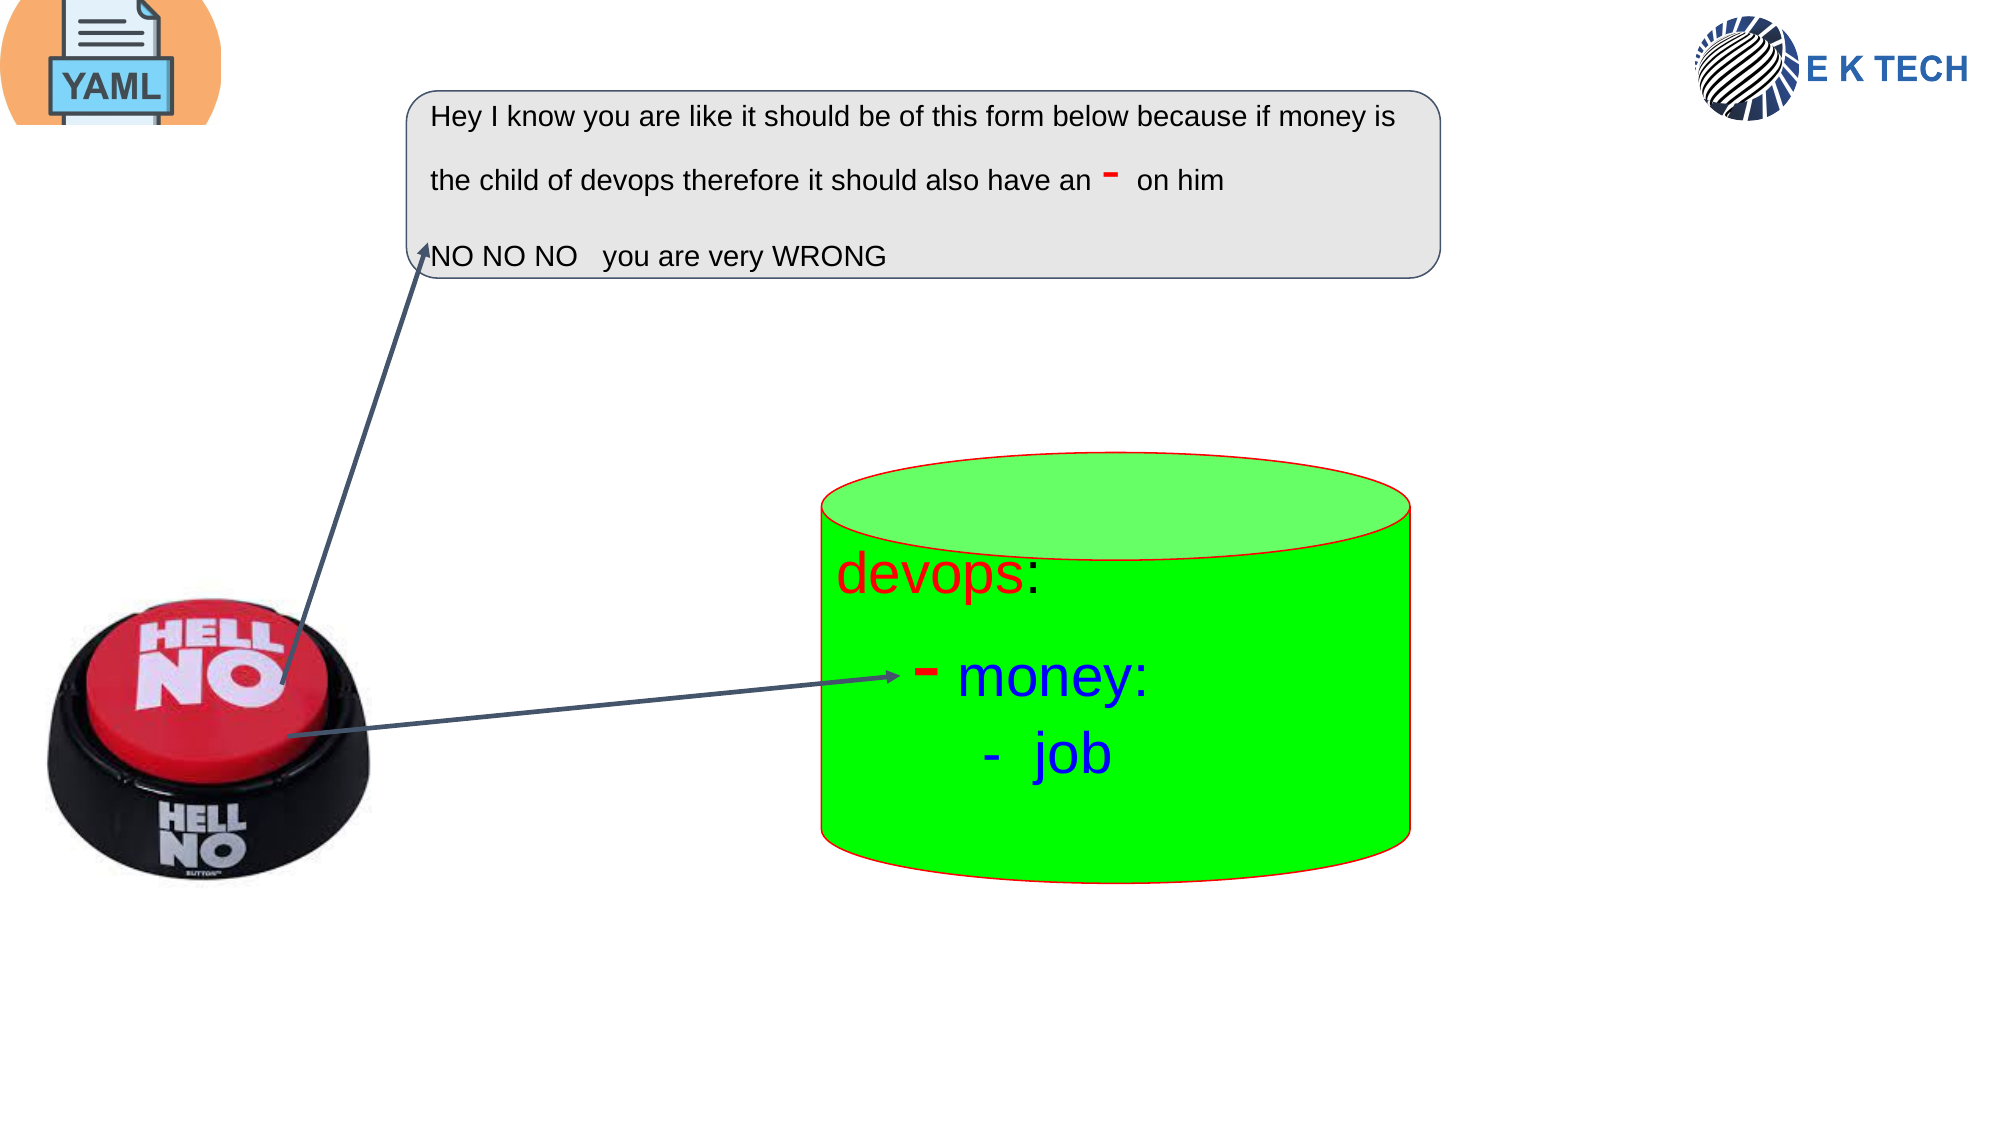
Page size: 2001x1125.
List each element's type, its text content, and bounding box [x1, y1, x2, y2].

picture [21, 575, 397, 905]
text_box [281, 242, 429, 680]
picture [1693, 14, 1973, 123]
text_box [286, 675, 901, 737]
picture [0, 0, 221, 125]
text_box Hey I know you are like it should be of this form below because if money is the child of devops therefore it should also have an - on him NO NO NO you are very WRONG [406, 90, 1441, 279]
text_box devops: - money: - job [821, 452, 1411, 884]
